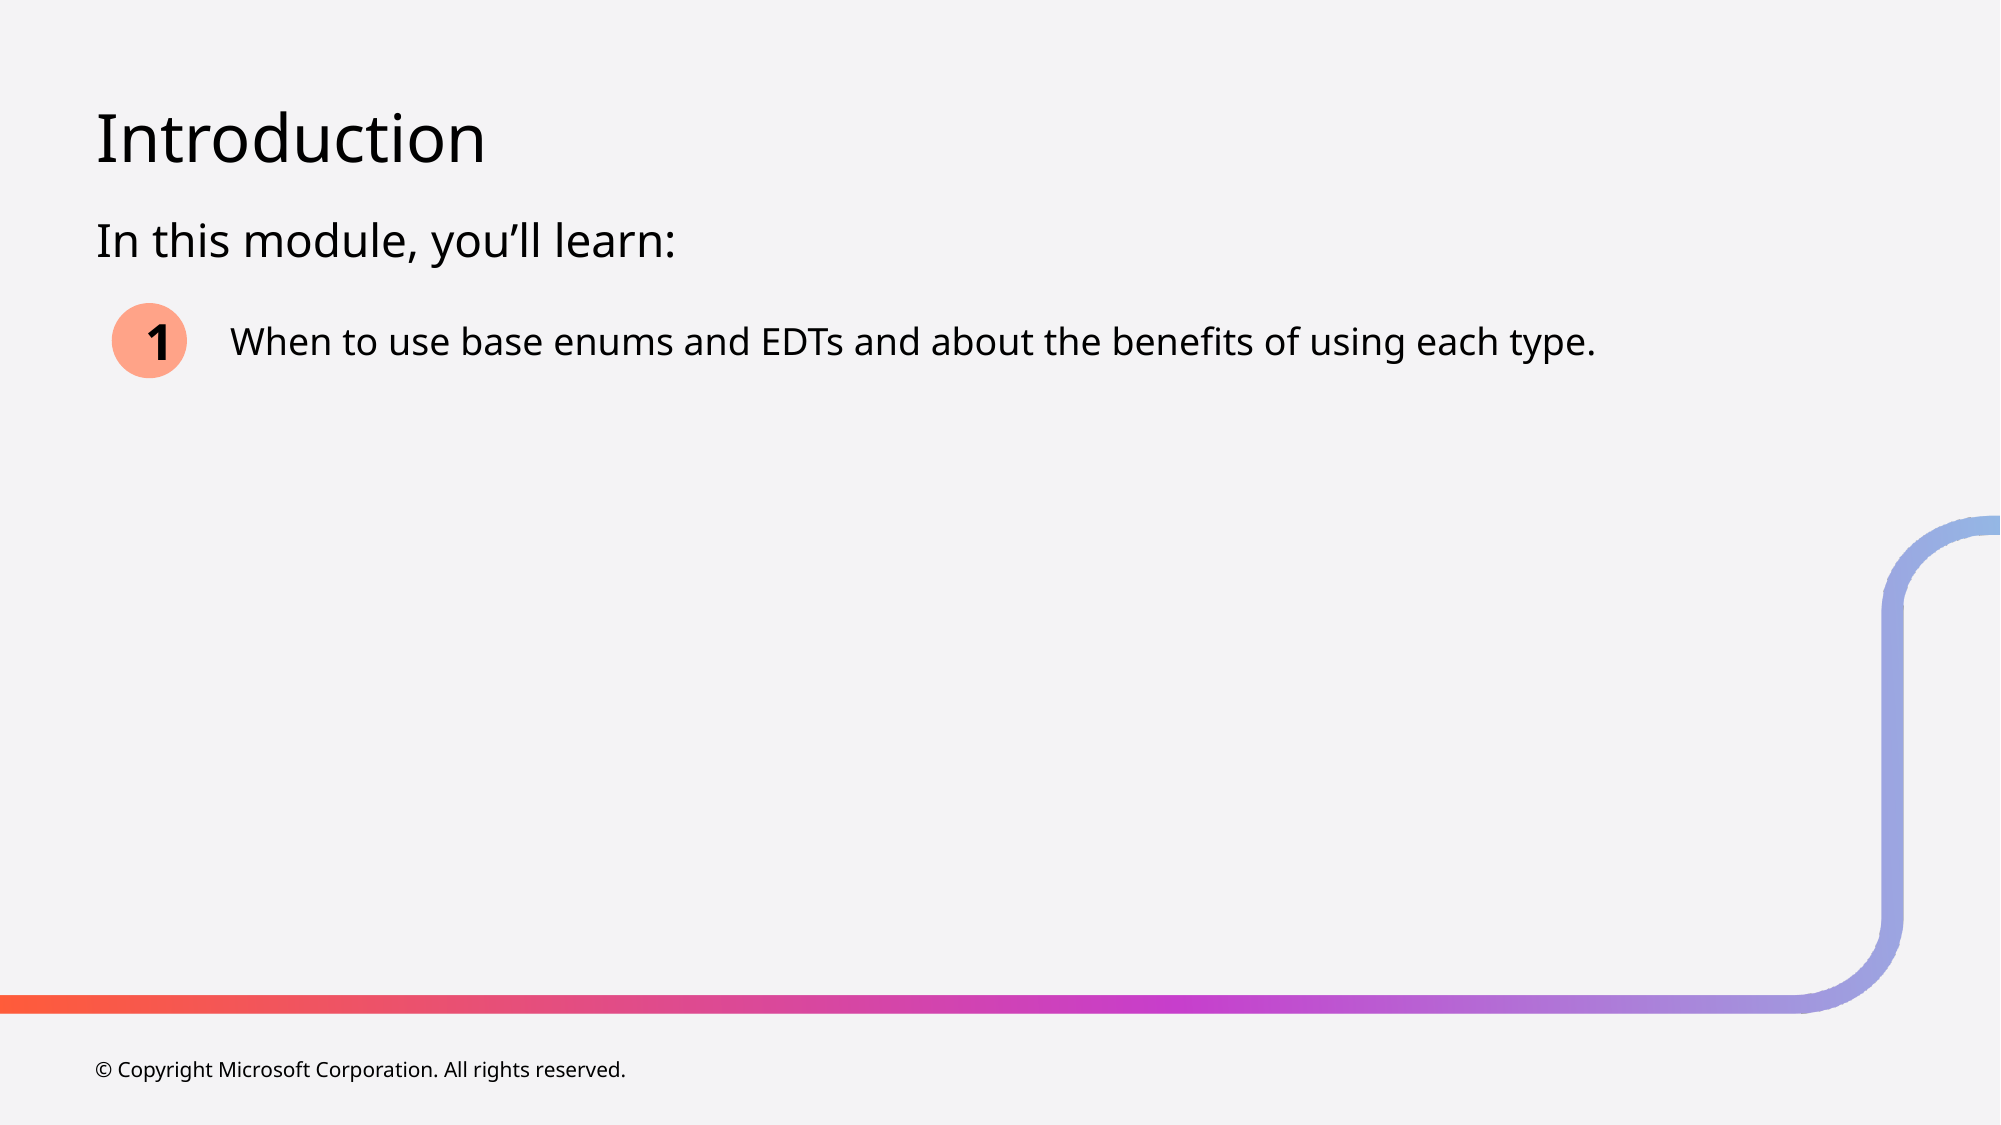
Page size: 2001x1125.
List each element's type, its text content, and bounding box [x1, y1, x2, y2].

title Introduction [96, 96, 1903, 177]
picture [0, 515, 2000, 1014]
text_box In this module, you’ll learn: [96, 212, 1824, 268]
text_box When to use base enums and EDTs and about the benefits of using each type. [229, 318, 1707, 364]
text_box 1 [111, 303, 187, 379]
